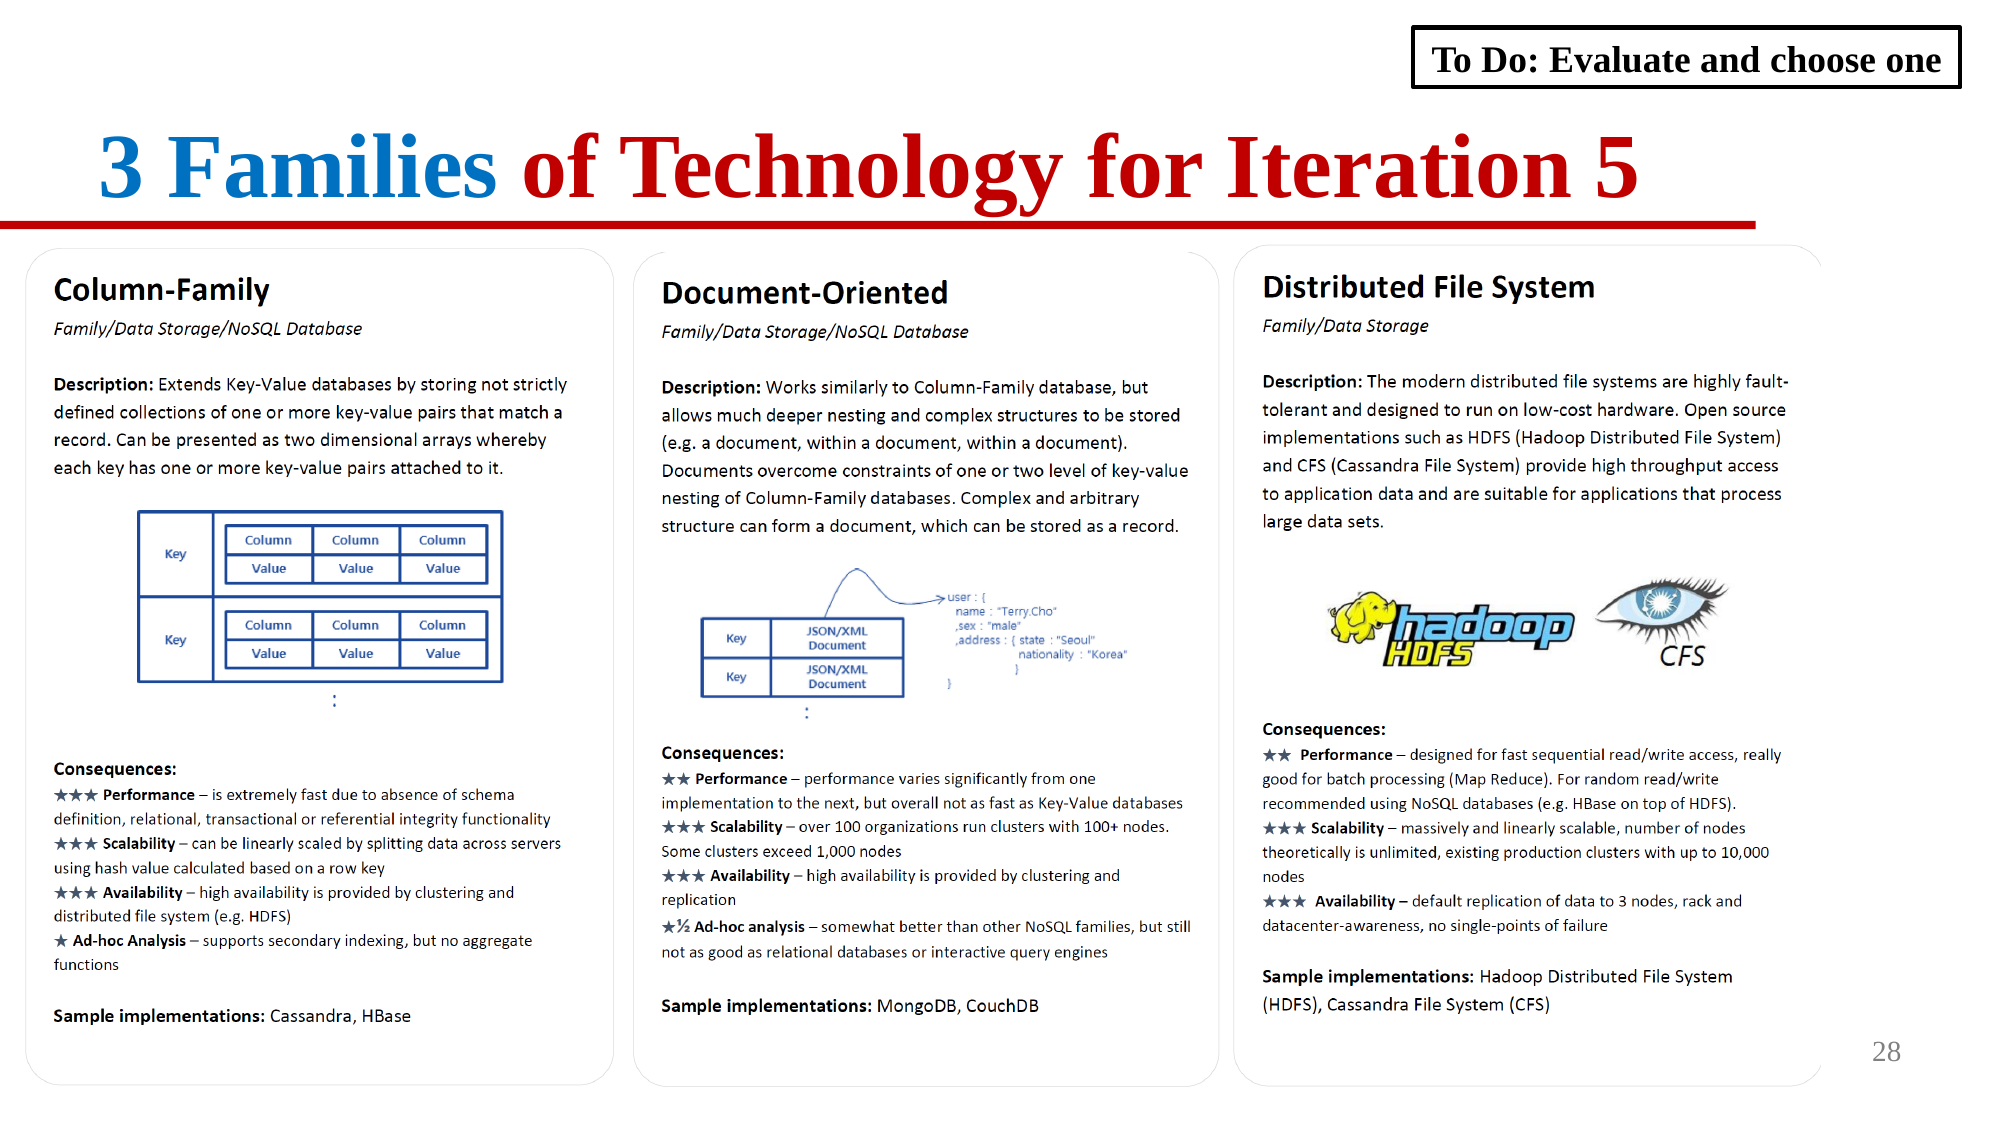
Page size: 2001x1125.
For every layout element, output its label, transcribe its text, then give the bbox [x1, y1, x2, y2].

text_box To Do: Evaluate and choose one [1411, 25, 1962, 89]
picture [22, 246, 614, 1088]
slide_number 28 [1826, 1012, 1917, 1088]
picture [630, 252, 1222, 1088]
picture [1230, 240, 1822, 1088]
title 3 Families of Technology for Iteration 5 [83, 43, 1909, 225]
